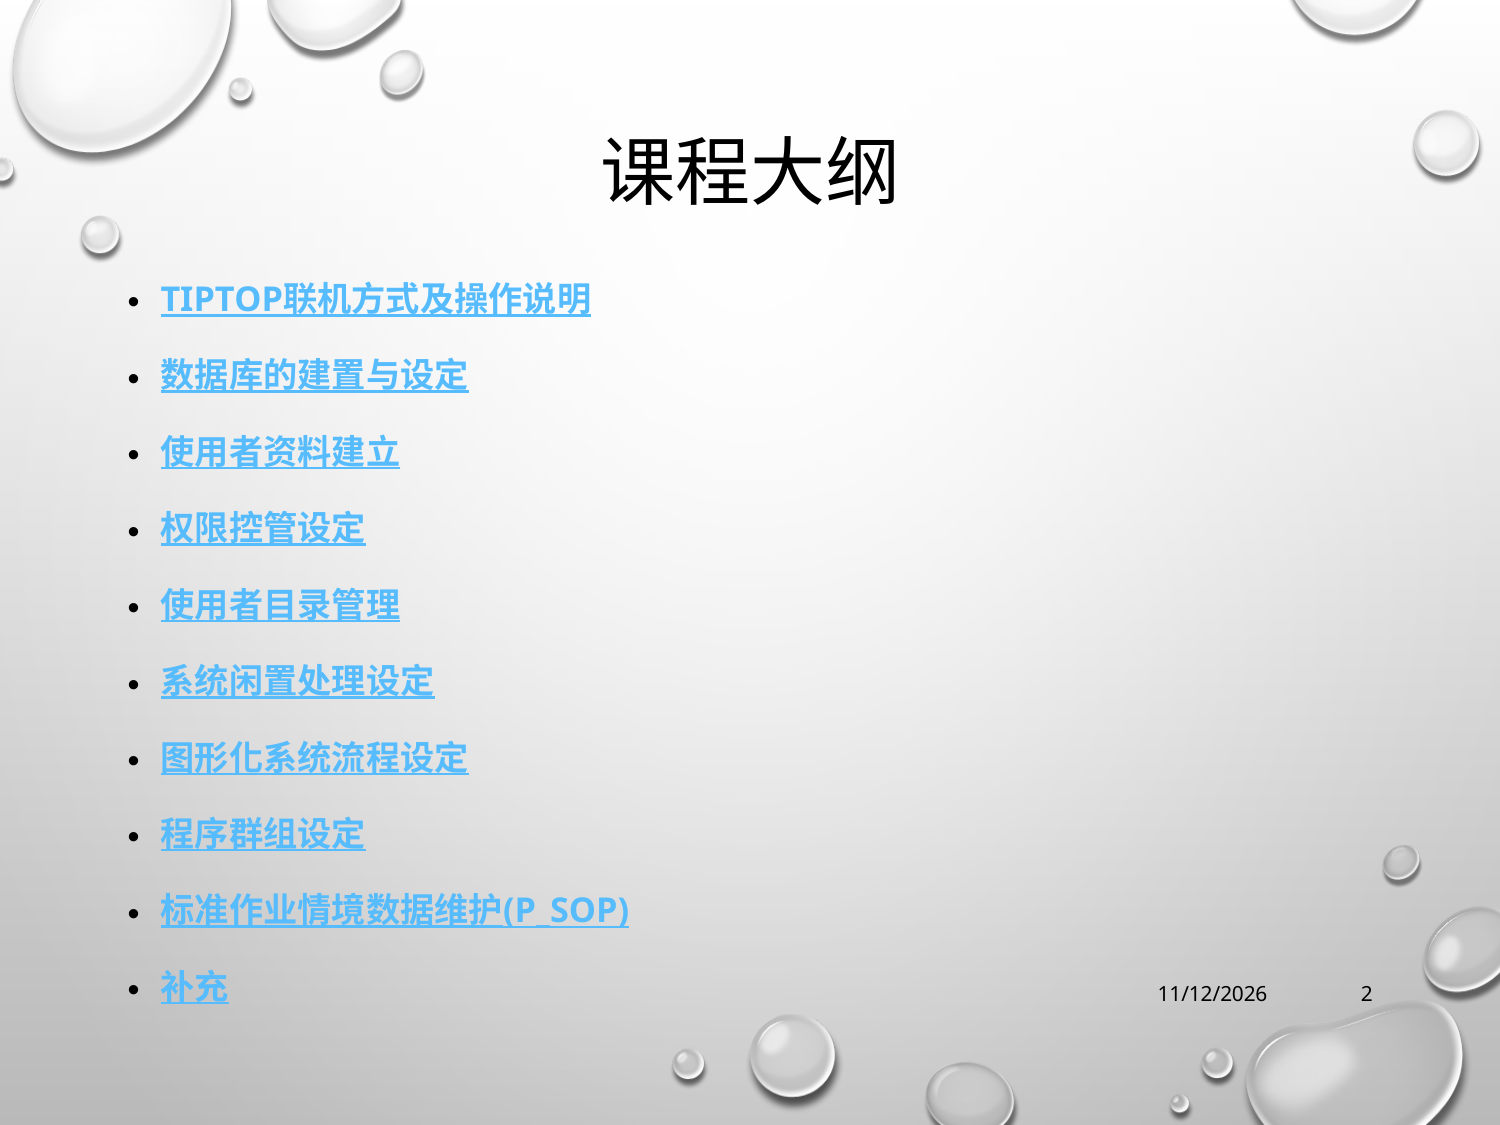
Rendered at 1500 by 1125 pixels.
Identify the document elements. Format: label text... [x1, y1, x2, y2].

list TIPTOP联机方式及操作说明 数据库的建置与设定 使用者资料建立 权限控管设定 使用者目录管理 系统闲置处理设定 图形化系统流程设定 程序群组设定 标准作业情境数据维护(p_sop) 补充 [112, 260, 1388, 1023]
title 课程大纲 [112, 67, 1388, 260]
slide_number 2 [1293, 965, 1388, 1025]
picture [0, 0, 1500, 1125]
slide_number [944, 965, 1283, 1025]
